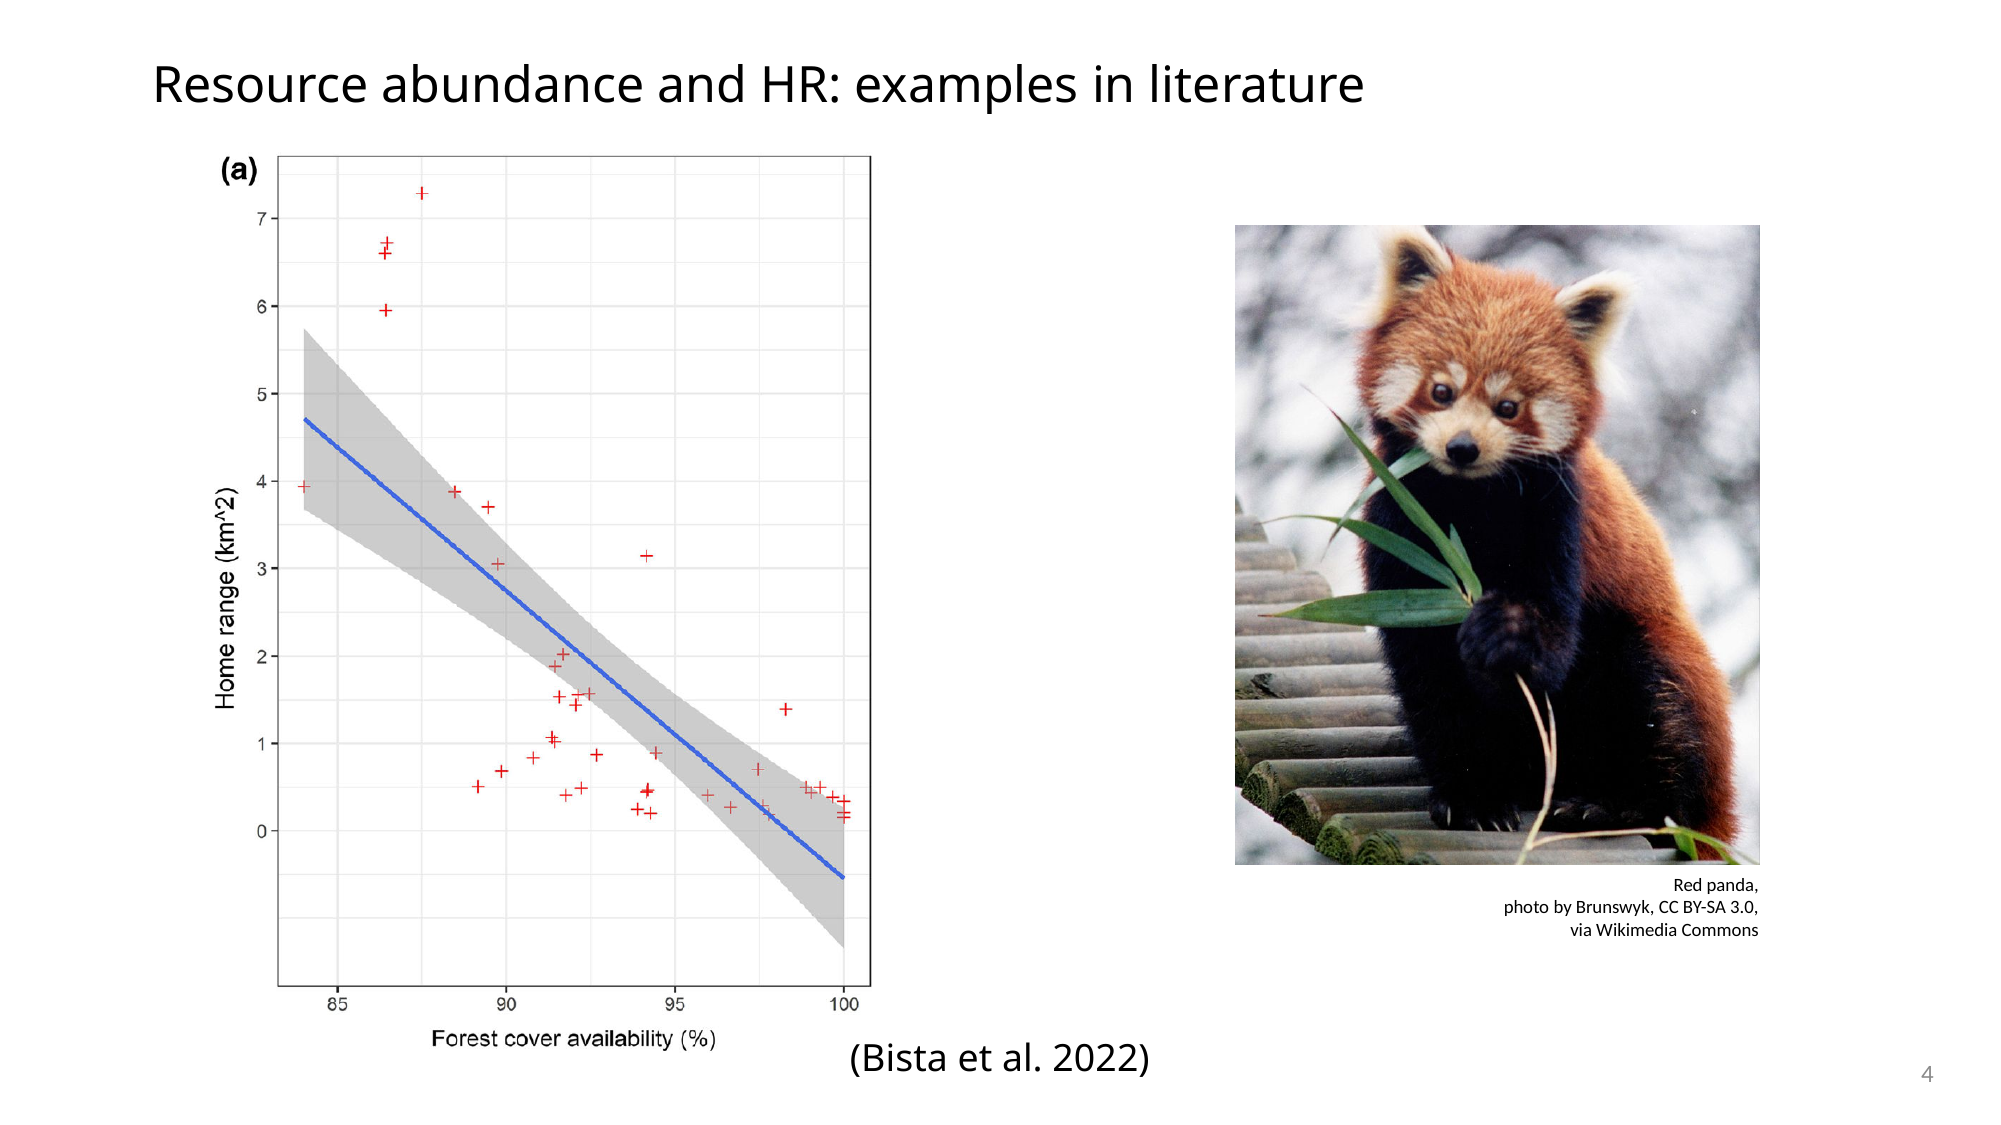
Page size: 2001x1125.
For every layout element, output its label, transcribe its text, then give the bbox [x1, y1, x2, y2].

slide_number 4 [1830, 1042, 1949, 1103]
title Resource abundance and HR: examples in literature [137, 59, 1863, 112]
text_box (Bista et al. 2022) [820, 1026, 1180, 1087]
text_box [1235, 225, 1774, 949]
picture [193, 144, 879, 1057]
